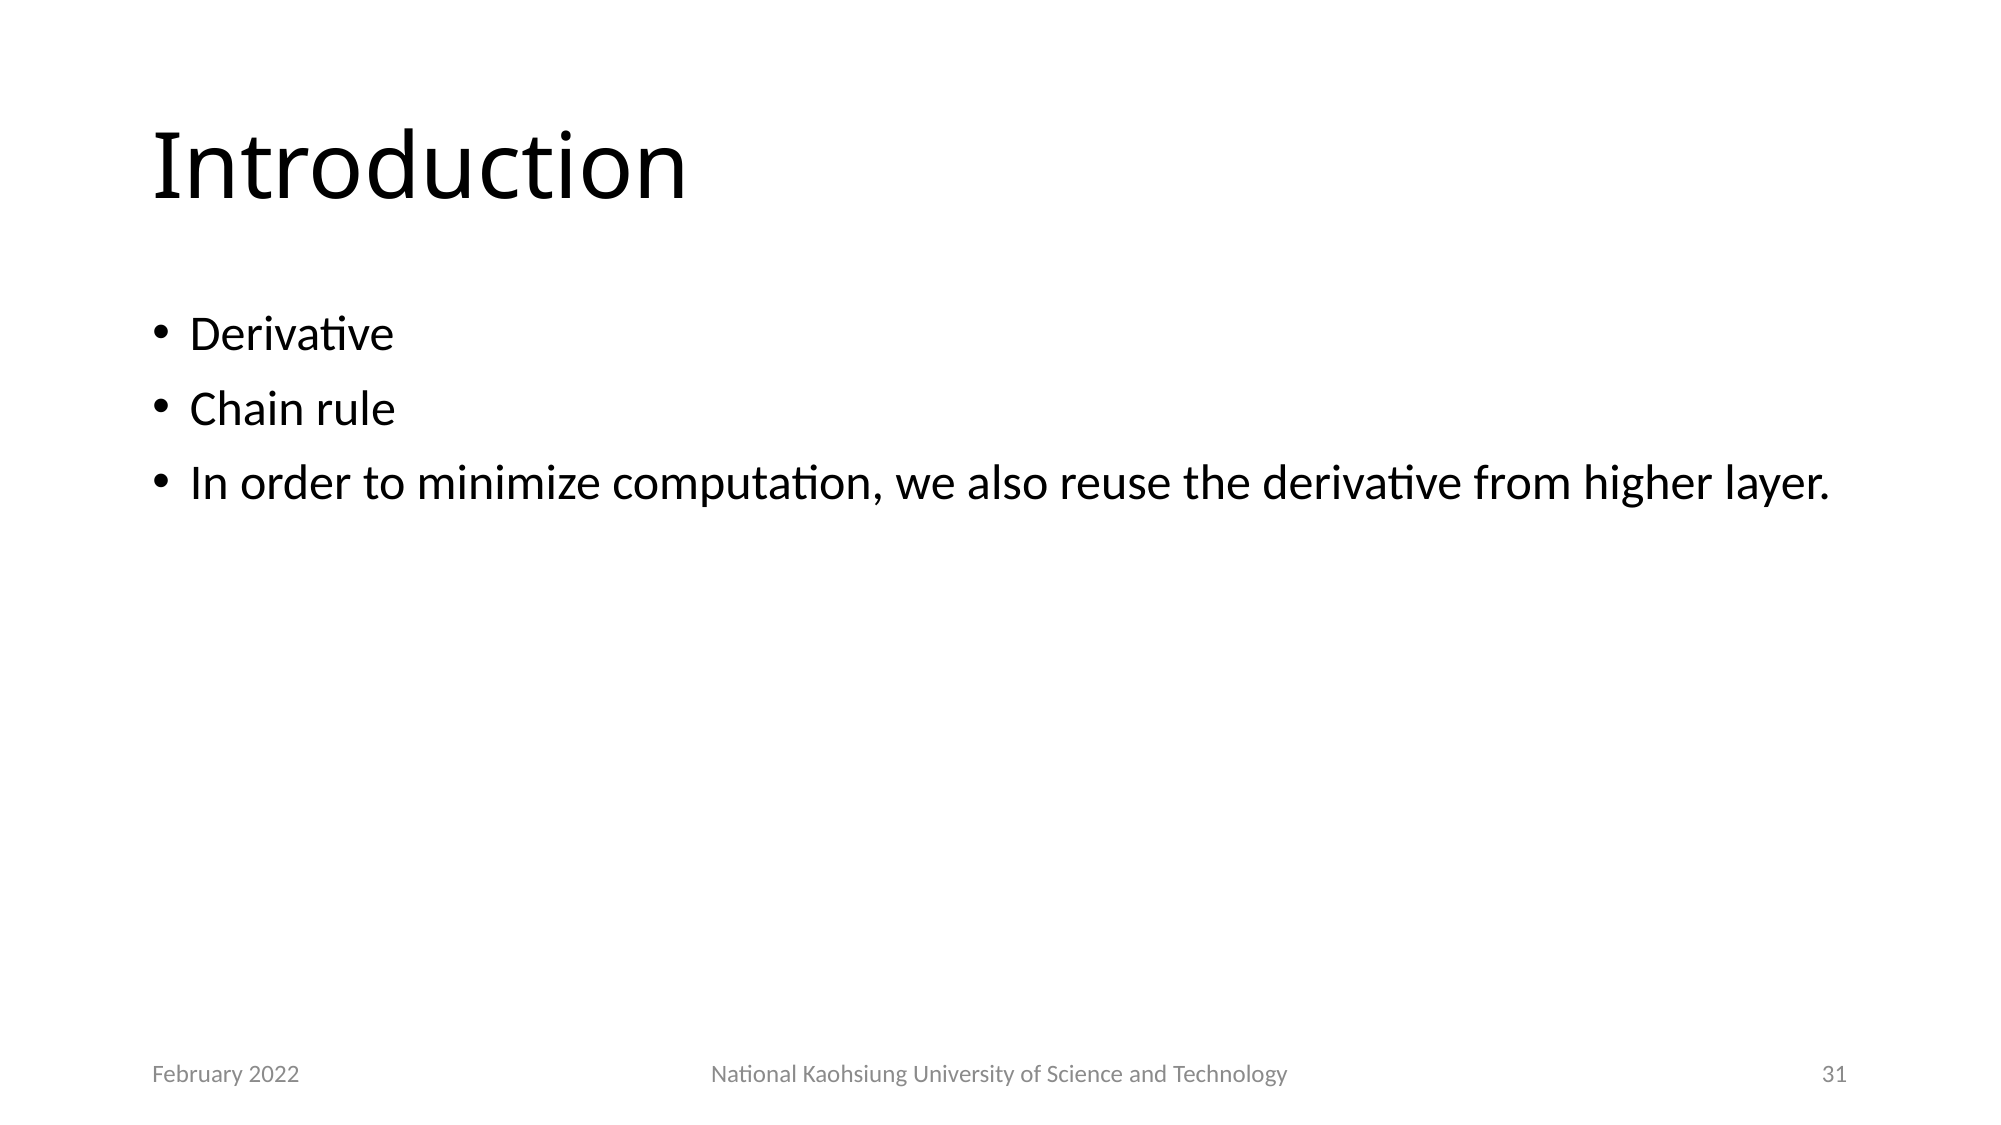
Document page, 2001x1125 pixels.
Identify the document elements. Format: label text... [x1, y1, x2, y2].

list Derivative Chain rule In order to minimize computation, we also reuse the derivative from higher layer. [137, 299, 1863, 1014]
footer National Kaohsiung University of Science and Technology [662, 1042, 1338, 1103]
slide_number 31 [1412, 1042, 1863, 1103]
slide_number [137, 1042, 588, 1103]
title Introduction [137, 59, 1863, 278]
